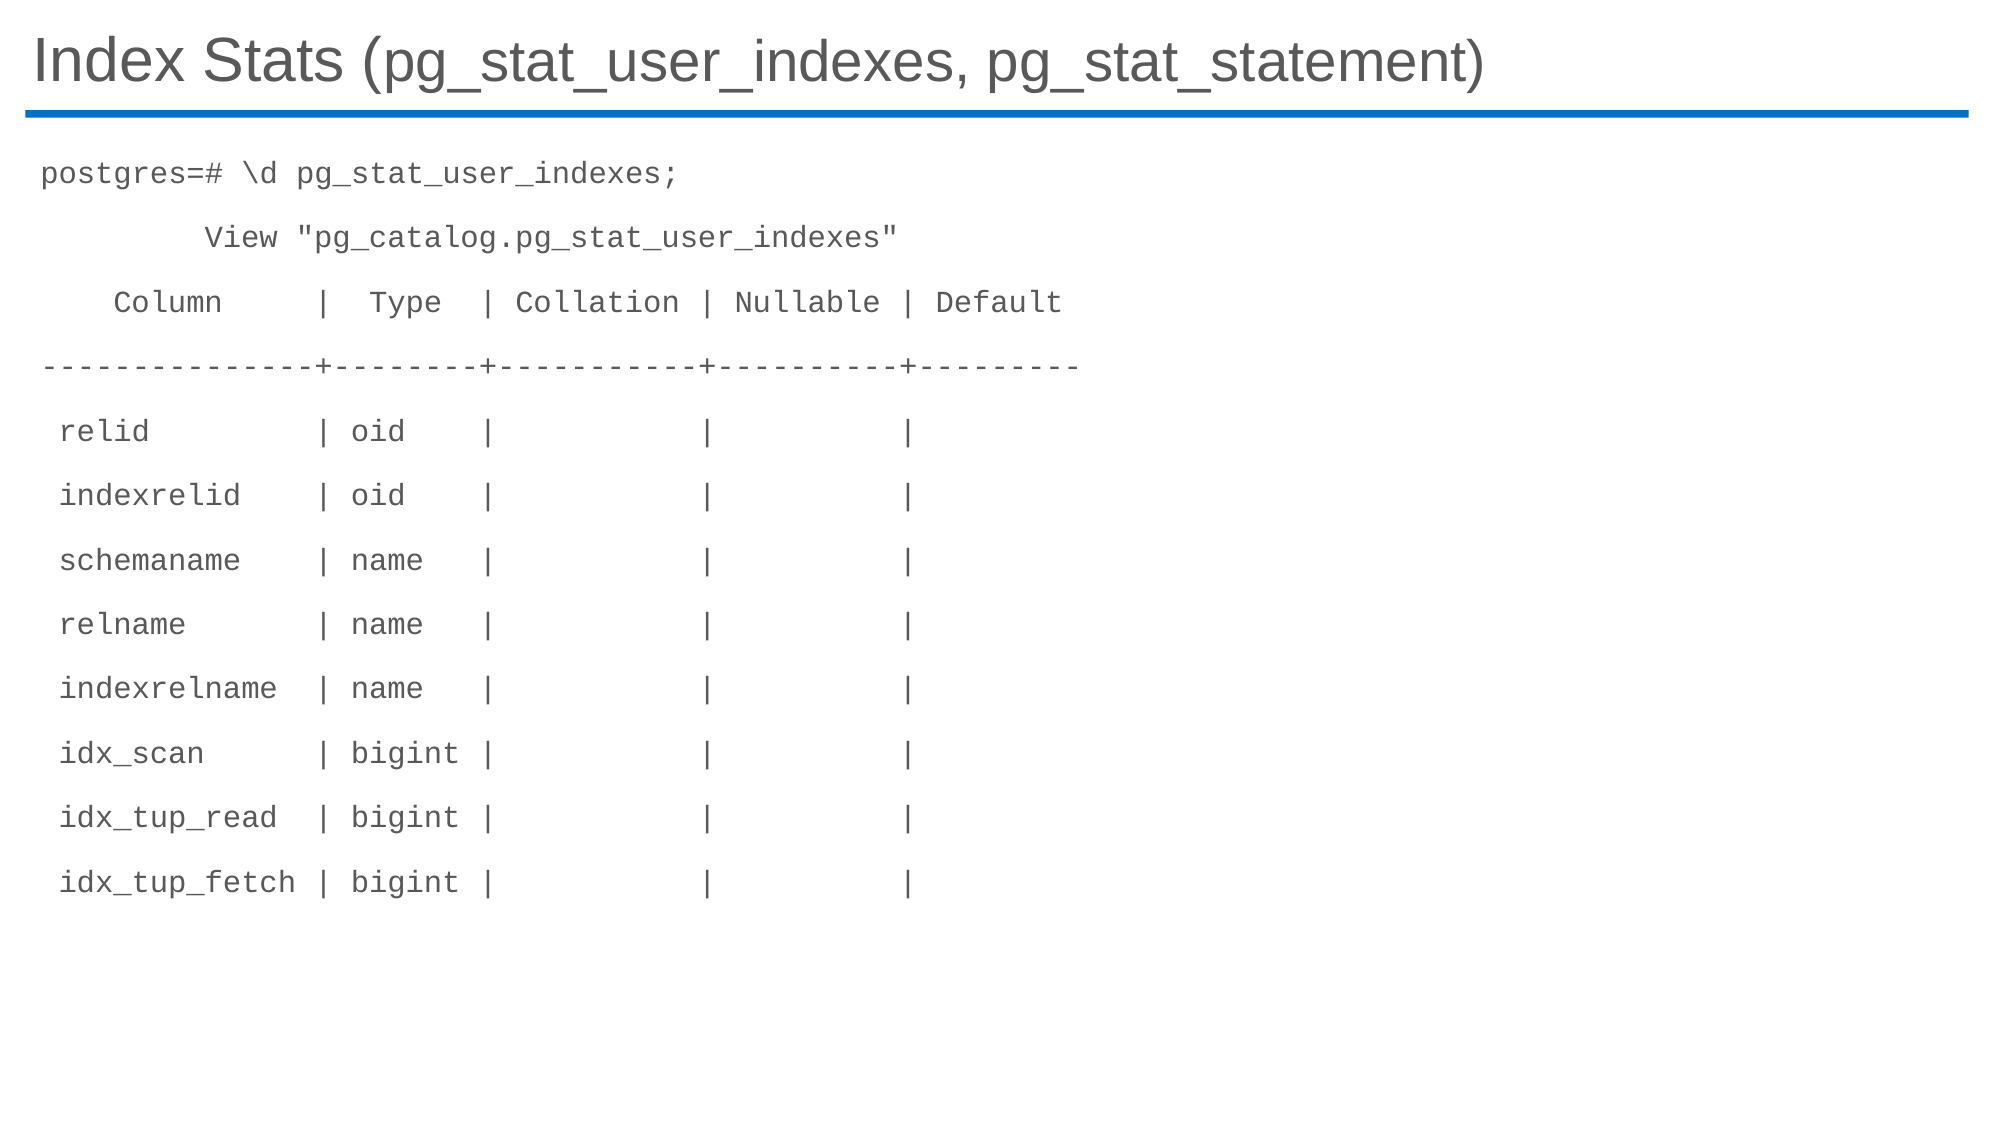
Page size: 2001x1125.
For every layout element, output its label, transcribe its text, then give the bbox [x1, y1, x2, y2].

title Index Stats (pg_stat_user_indexes, pg_stat_statement) [25, 22, 1969, 101]
list postgres=# \d pg_stat_user_indexes; View "pg_catalog.pg_stat_user_indexes" Column | Type | Collation | Nullable | Default ---------------+--------+-----------+----------+--------- relid | oid | | | indexrelid | oid | | | schemaname | name | | | relname | name | | | indexrelname | name | | | idx_scan | bigint | | | idx_tup_read | bigint | | | idx_tup_fetch | bigint | | | [25, 127, 1969, 1027]
